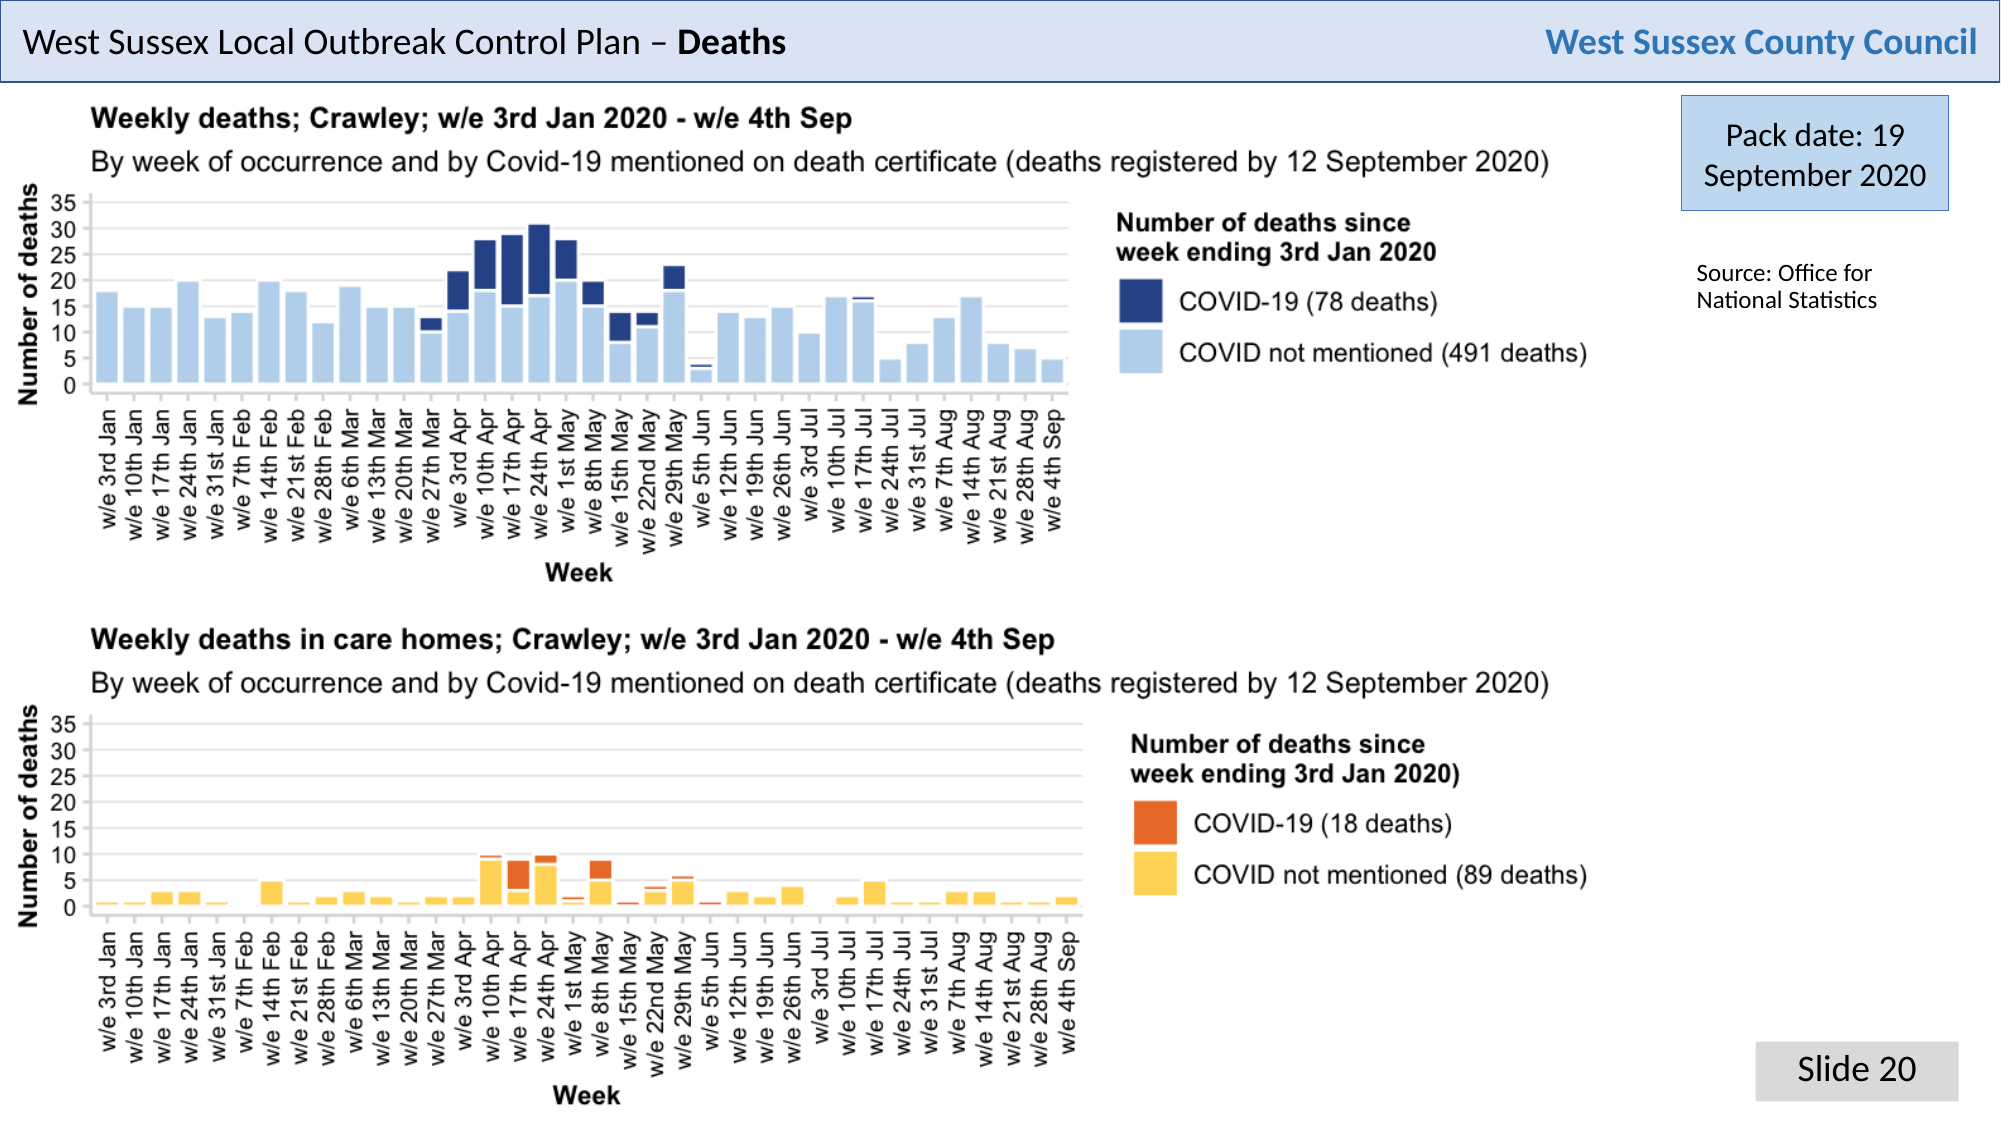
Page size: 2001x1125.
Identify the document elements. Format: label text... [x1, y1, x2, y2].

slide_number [1681, 95, 1949, 211]
list Slide 20 [1755, 1041, 1959, 1102]
list Source: Office for National Statistics [1681, 252, 1959, 289]
picture [3, 612, 1619, 1125]
picture [3, 91, 1619, 602]
